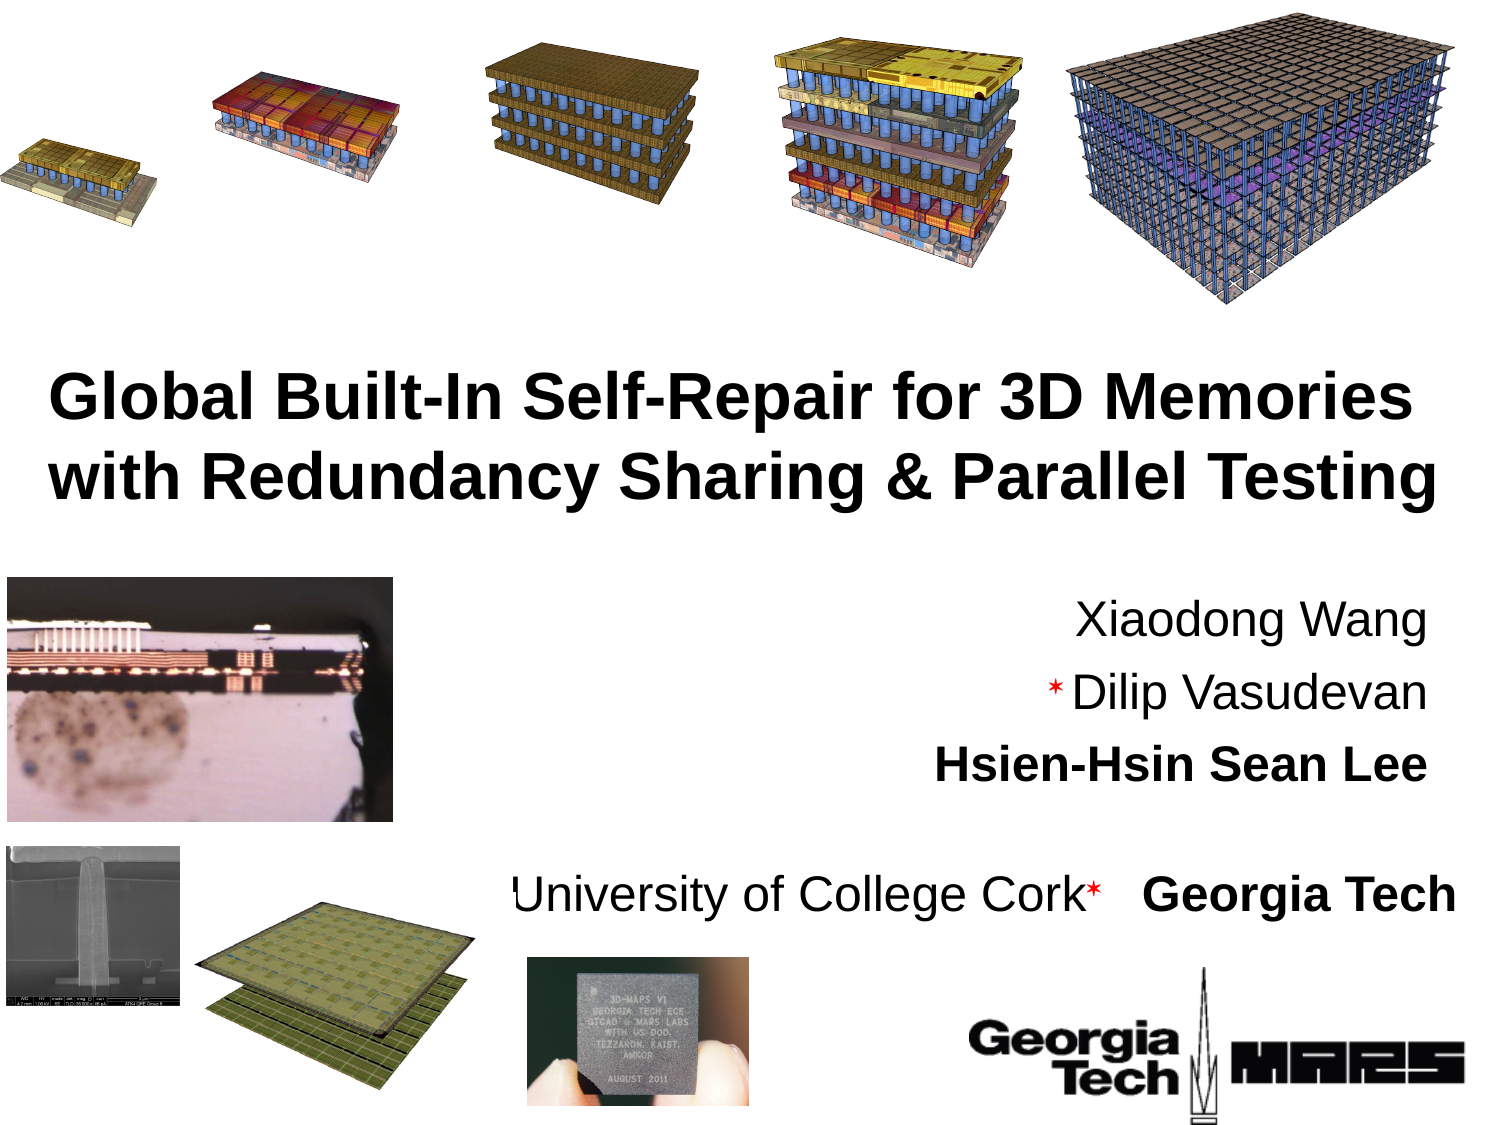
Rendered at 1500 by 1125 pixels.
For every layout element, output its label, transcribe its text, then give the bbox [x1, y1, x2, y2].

picture [774, 1, 1500, 312]
picture [6, 846, 516, 1106]
picture [211, 70, 401, 183]
text_box Global Built-In Self-Repair for 3D Memories with Redundancy Sharing & Parallel Testing [33, 284, 1500, 581]
text_box University of College Cork Georgia Tech [494, 854, 1500, 930]
text_box Xiaodong Wang  Dilip Vasudevan Hsien-Hsin Sean Lee [545, 581, 1500, 851]
picture [526, 957, 749, 1106]
picture [0, 137, 158, 227]
picture [485, 41, 700, 206]
picture [7, 577, 393, 822]
picture [969, 967, 1500, 1125]
